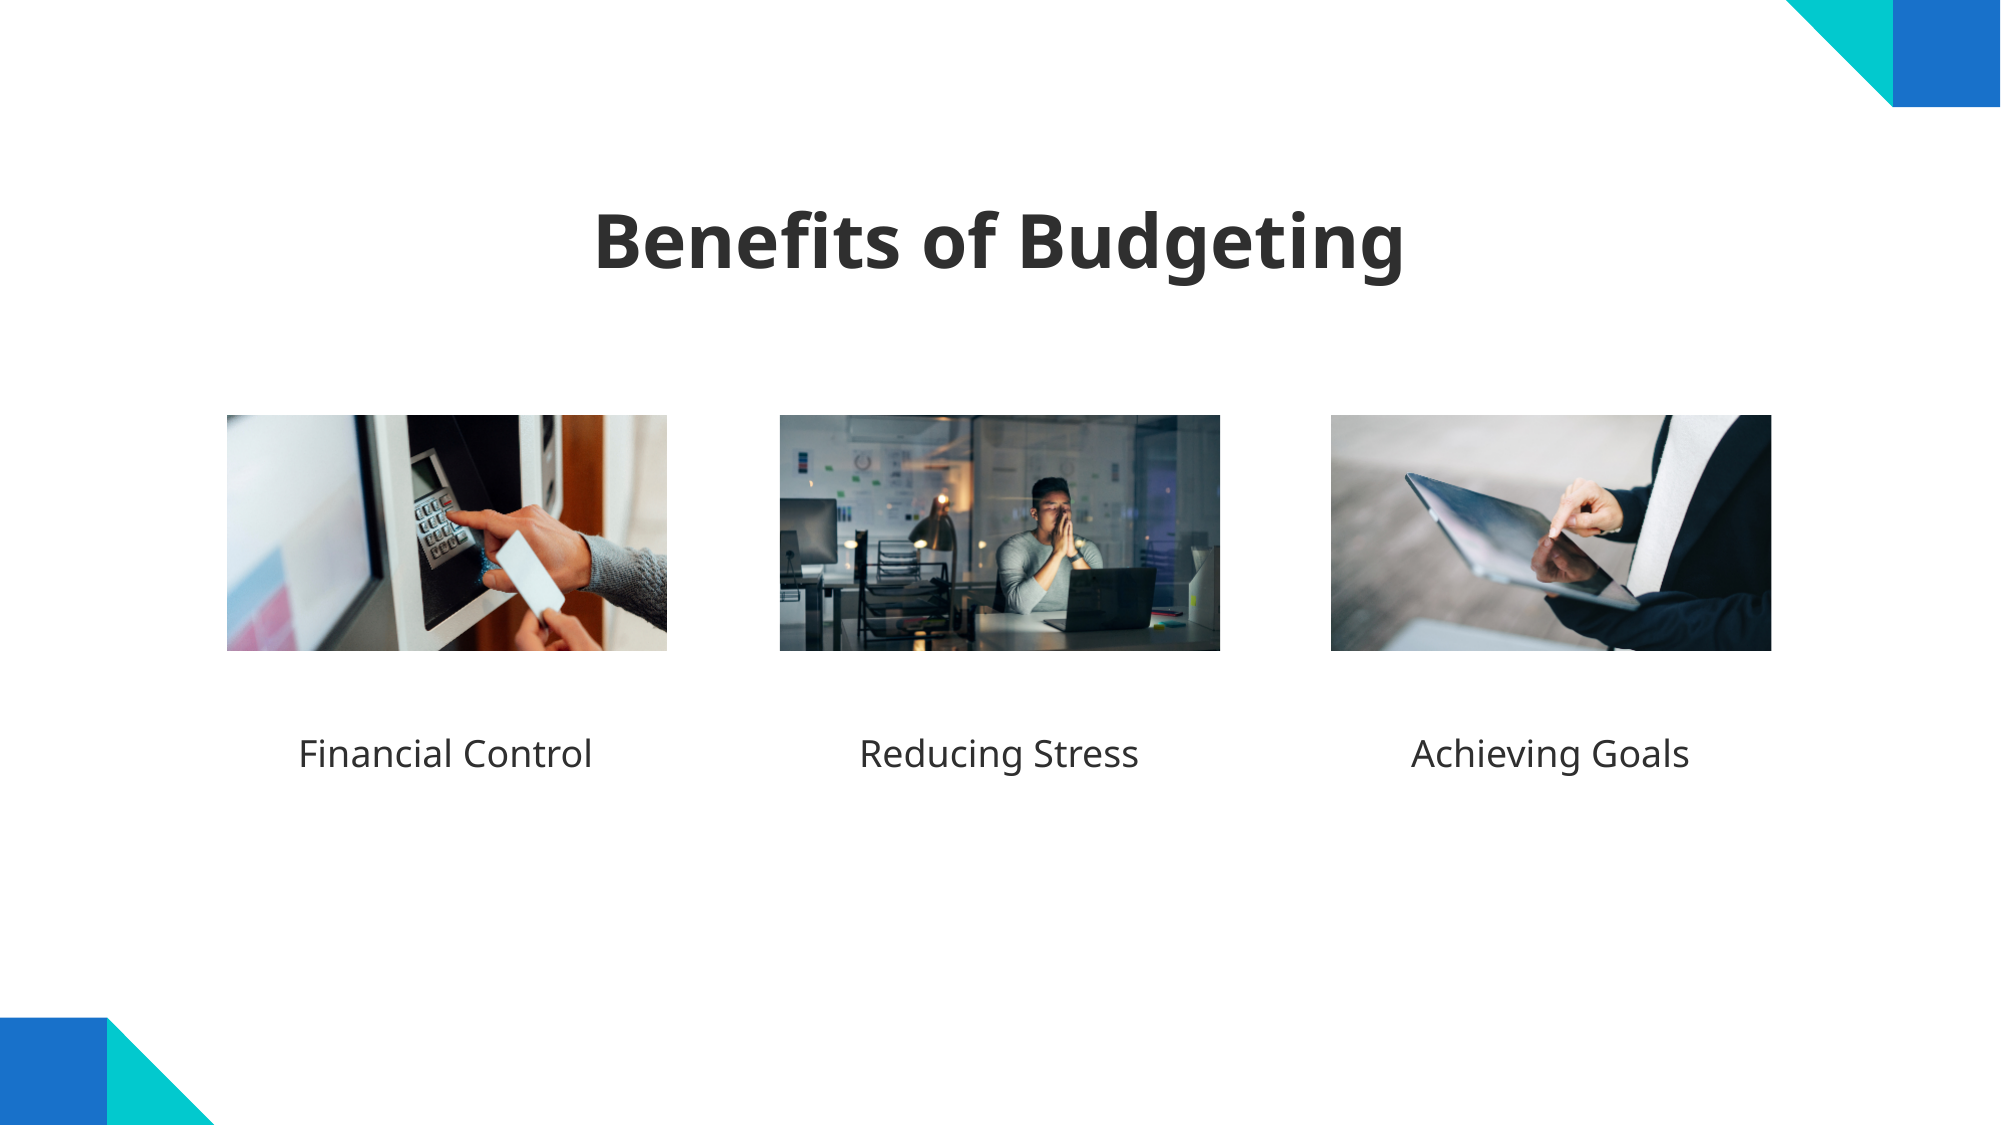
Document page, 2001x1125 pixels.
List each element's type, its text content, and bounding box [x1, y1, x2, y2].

list Achieving Goals [1329, 663, 1772, 776]
list Reducing Stress [778, 663, 1221, 776]
picture [779, 415, 1221, 651]
picture [226, 415, 667, 651]
picture [1331, 415, 1772, 651]
list Financial Control [225, 663, 667, 776]
title Benefits of Budgeting [138, 145, 1862, 332]
